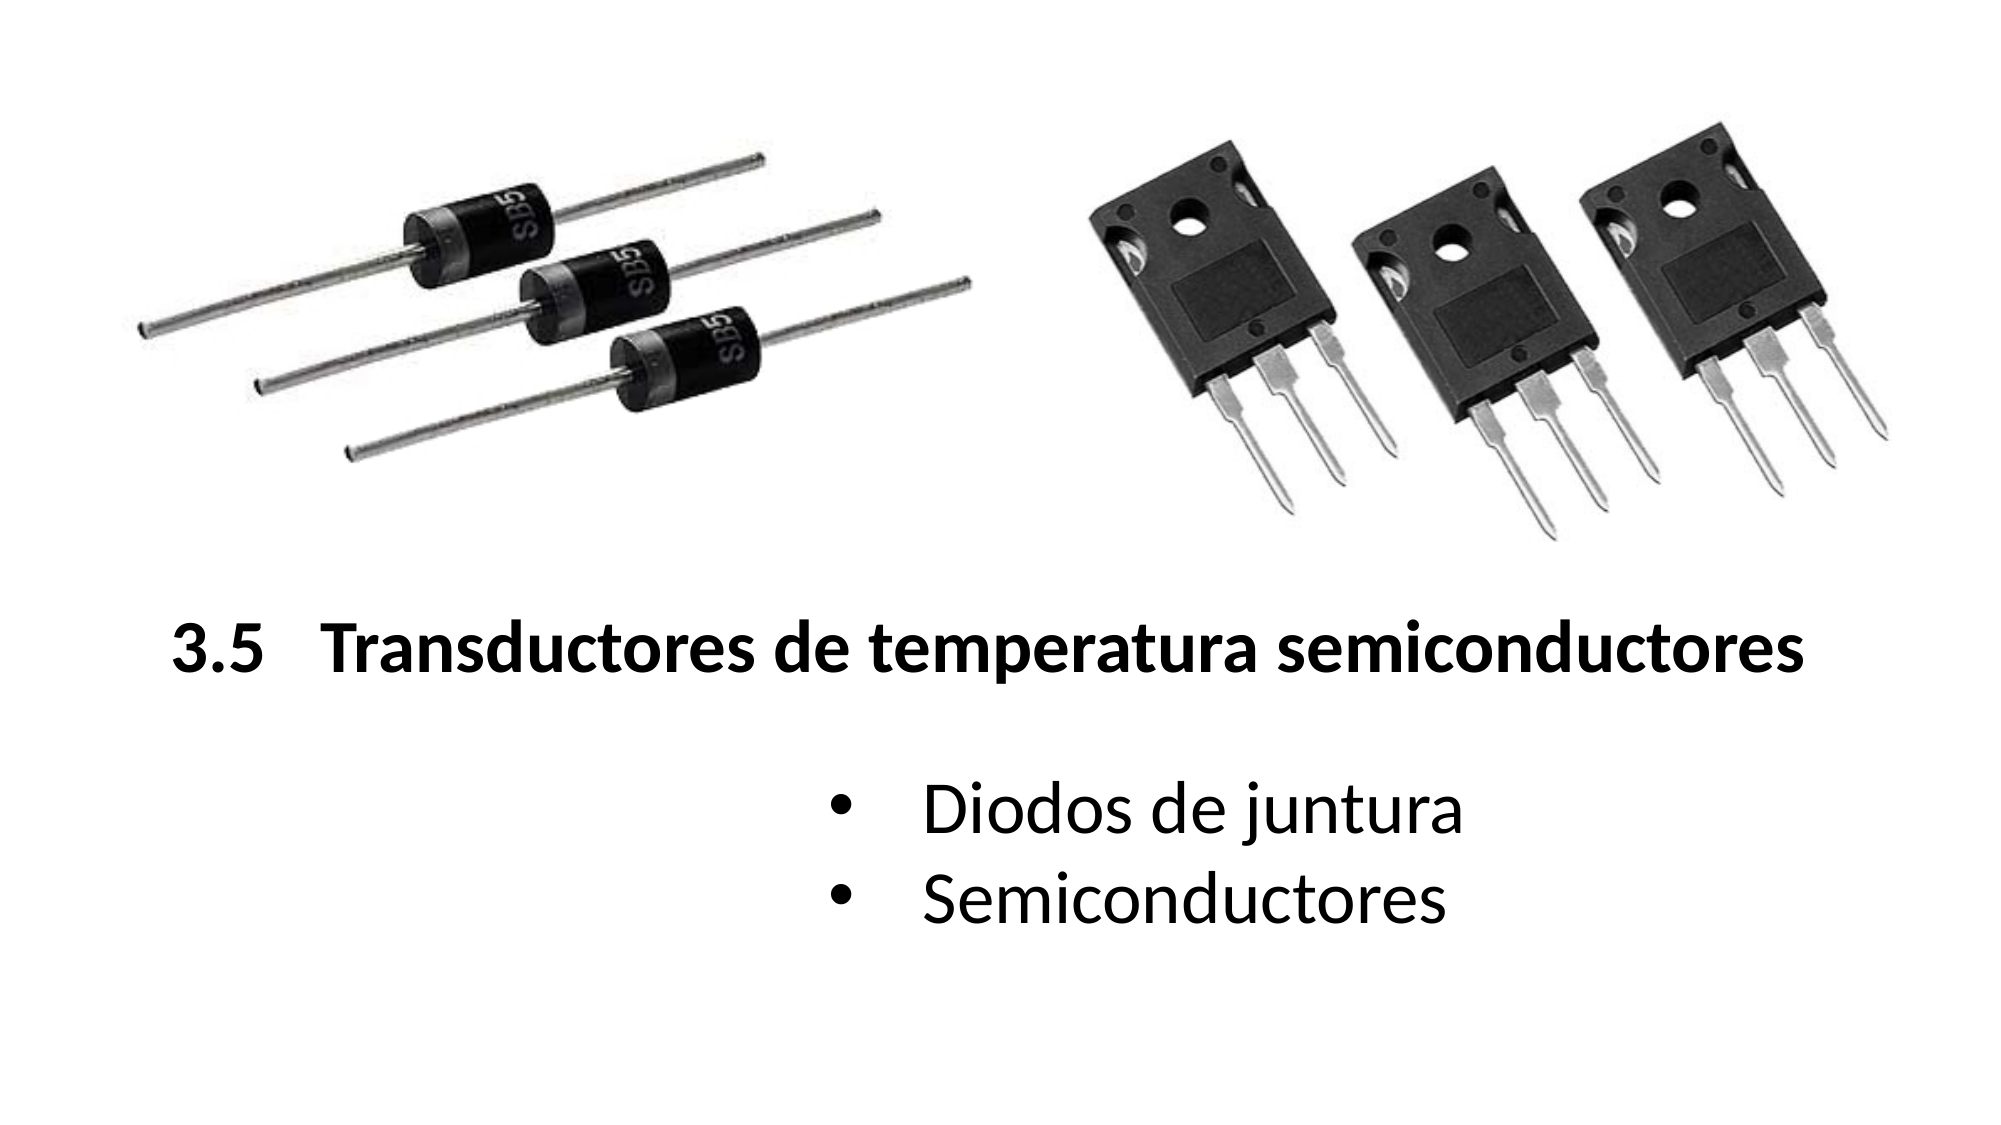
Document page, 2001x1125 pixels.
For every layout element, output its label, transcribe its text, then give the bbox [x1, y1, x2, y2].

text_box Diodos de juntura Semiconductores [814, 750, 1765, 946]
text_box 3.5 Transductores de temperatura semiconductores [155, 590, 1837, 696]
picture [92, 32, 1026, 593]
picture [1086, 112, 1892, 552]
